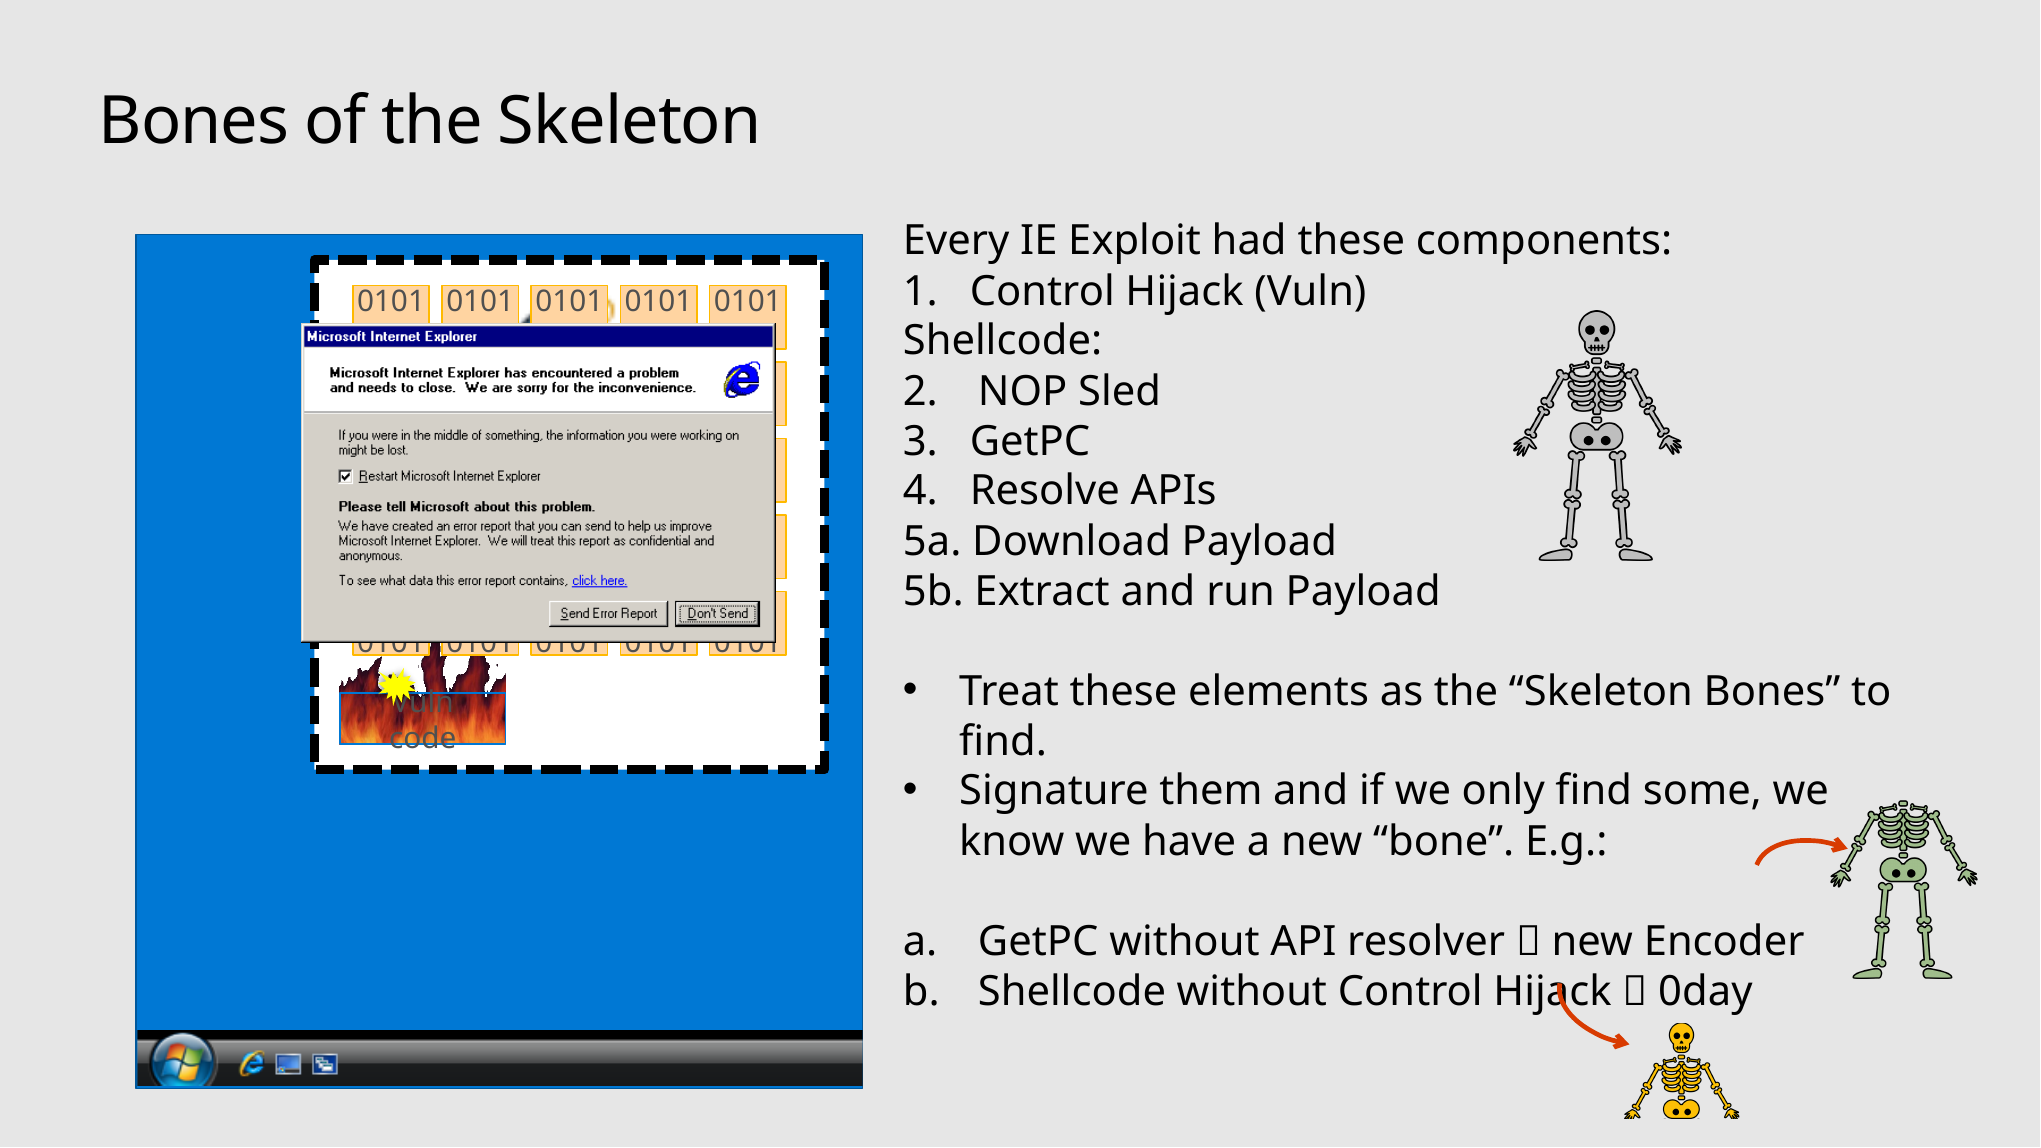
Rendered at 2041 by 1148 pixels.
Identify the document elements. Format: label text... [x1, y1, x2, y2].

text_box [314, 259, 825, 771]
text_box Every IE Exploit had these components: Control Hijack (Vuln) Shellcode: NOP Sled GetPC Resolve APIs 5a. Download Payload 5b. Extract and run Payload Treat these elements as the “Skeleton Bones” to find. Signature them and if we only find some, we know we have a new “bone”. E.g.: GetPC without API resolver  new Encoder Shellcode without Control Hijack  0day [888, 205, 1959, 1021]
text_box 0101 0101 [441, 285, 494, 323]
text_box 0101 0101 [709, 591, 787, 656]
text_box 0101 0101 [352, 285, 430, 323]
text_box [1558, 948, 1740, 1119]
picture [137, 1029, 863, 1086]
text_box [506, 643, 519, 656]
title Bones of the Skeleton [98, 76, 1943, 159]
text_box 0101 0101 [709, 285, 787, 350]
text_box 0101 0101 [776, 361, 787, 426]
text_box 0101 0101 [776, 514, 787, 579]
picture [1513, 309, 1682, 561]
picture [301, 272, 776, 745]
text_box 0101 0101 [634, 285, 698, 323]
text_box [1020, 178, 1747, 416]
text_box 0101 0101 [620, 643, 698, 656]
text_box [1750, 799, 1978, 979]
text_box 0101 0101 [530, 643, 608, 656]
text_box [135, 234, 863, 1089]
text_box 0101 0101 [776, 438, 787, 503]
